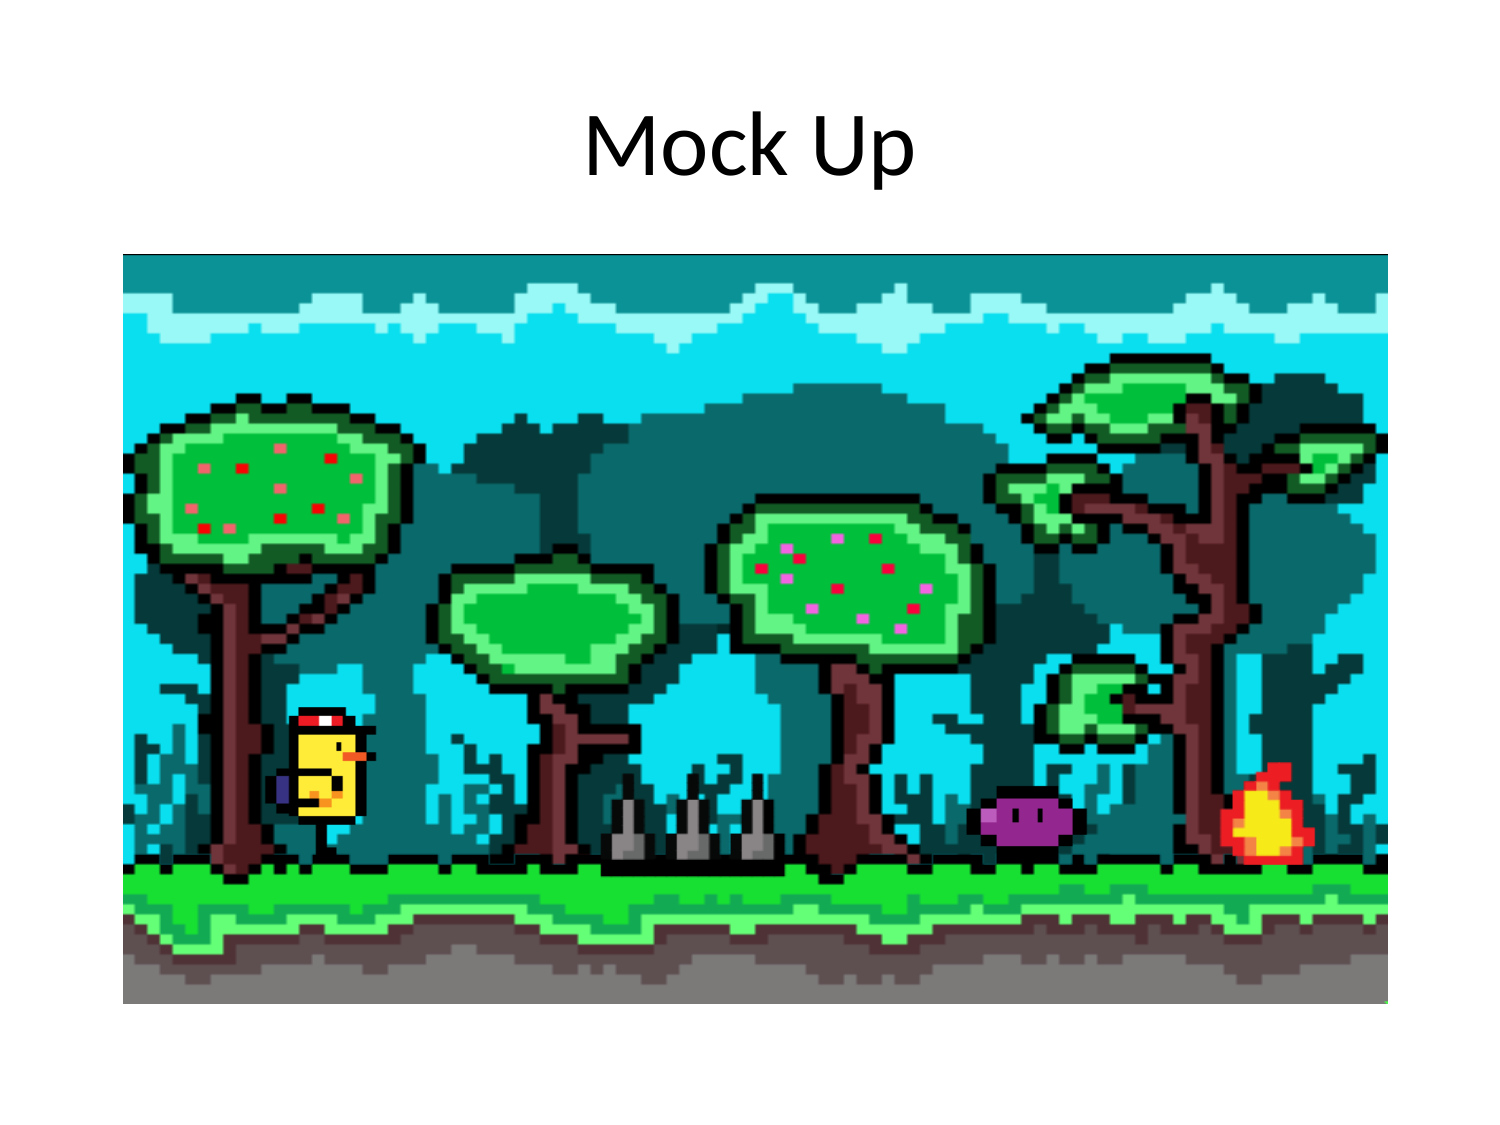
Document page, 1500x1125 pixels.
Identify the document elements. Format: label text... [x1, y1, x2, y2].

picture [123, 254, 1389, 1004]
title Mock Up [75, 45, 1425, 233]
